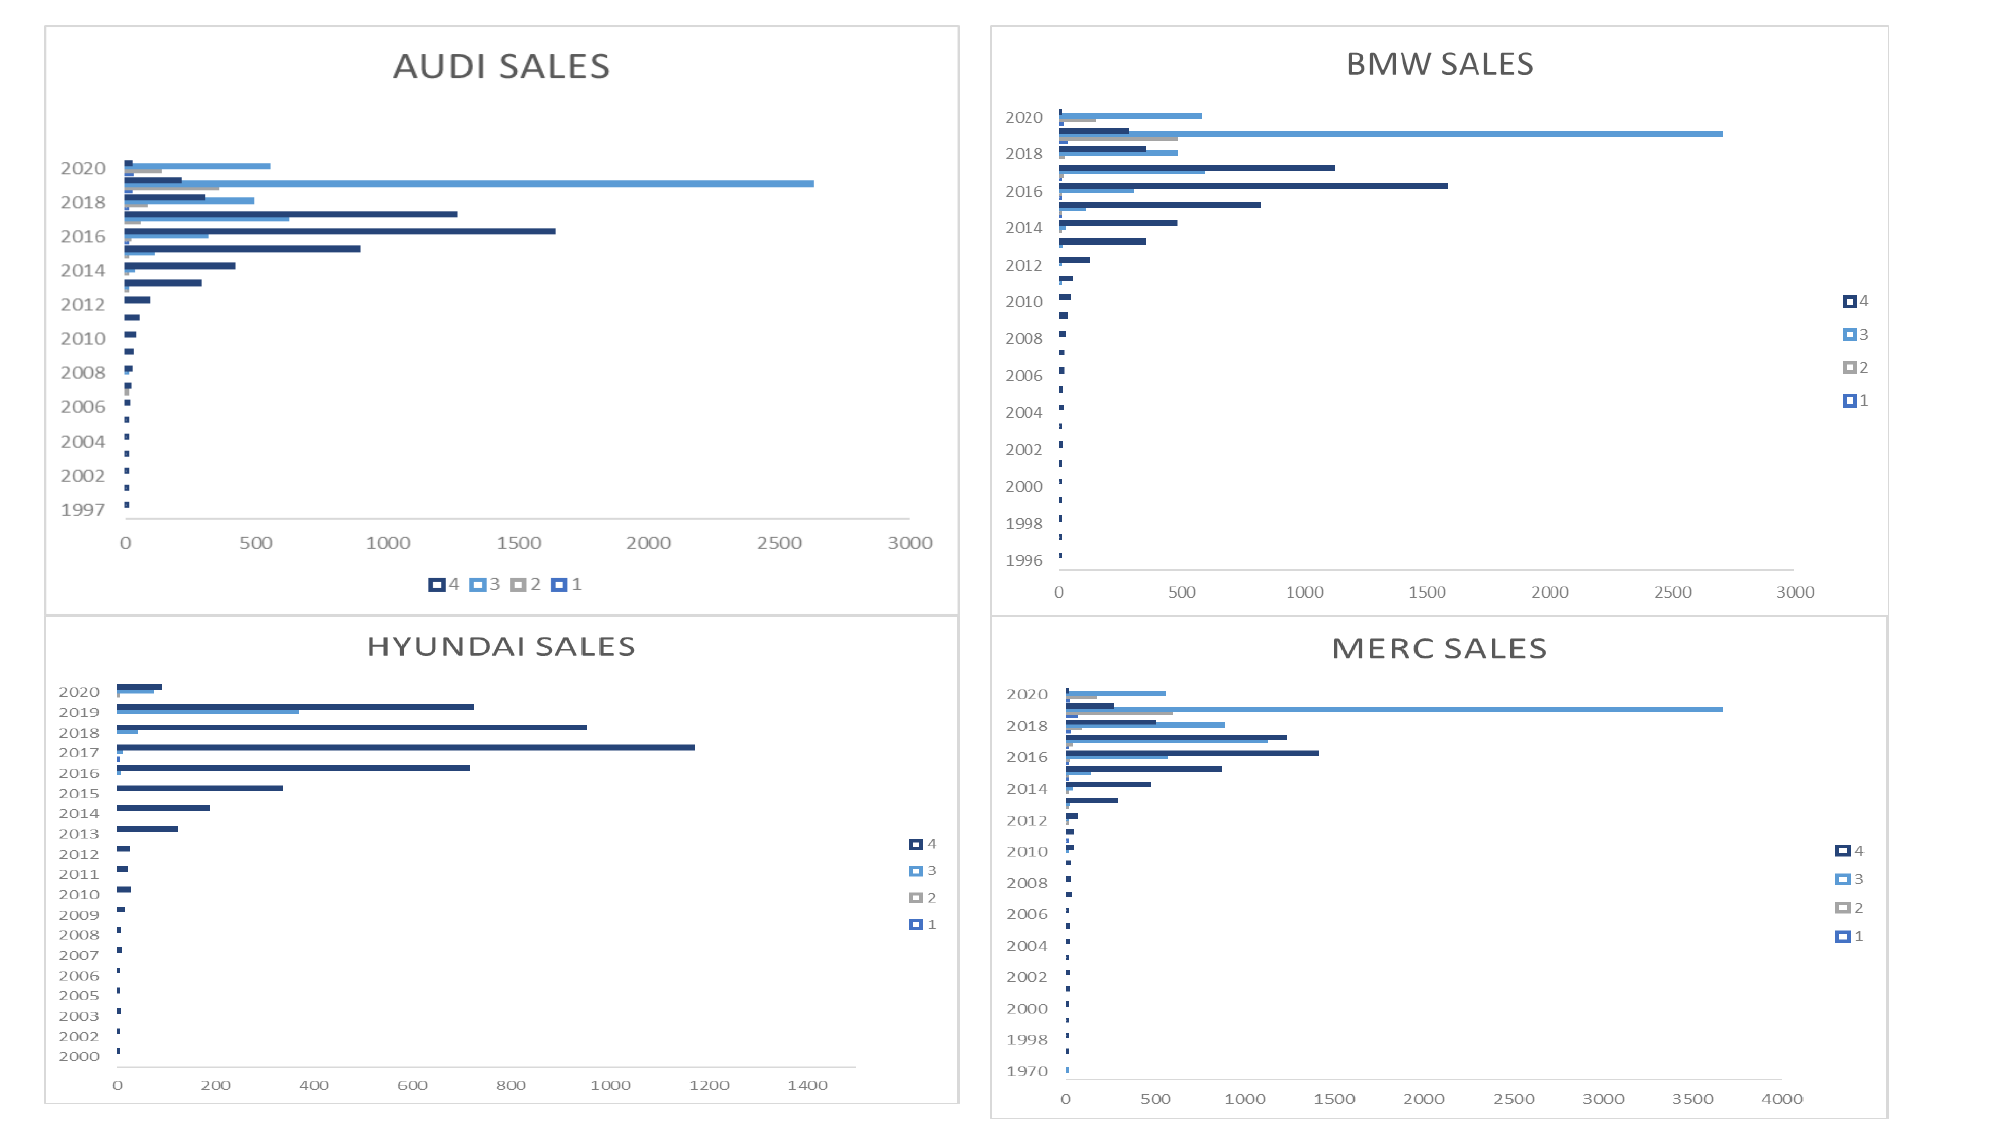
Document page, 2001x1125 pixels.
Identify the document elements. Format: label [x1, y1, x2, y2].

picture [990, 25, 1889, 1119]
list [44, 25, 960, 615]
picture [44, 615, 960, 1104]
